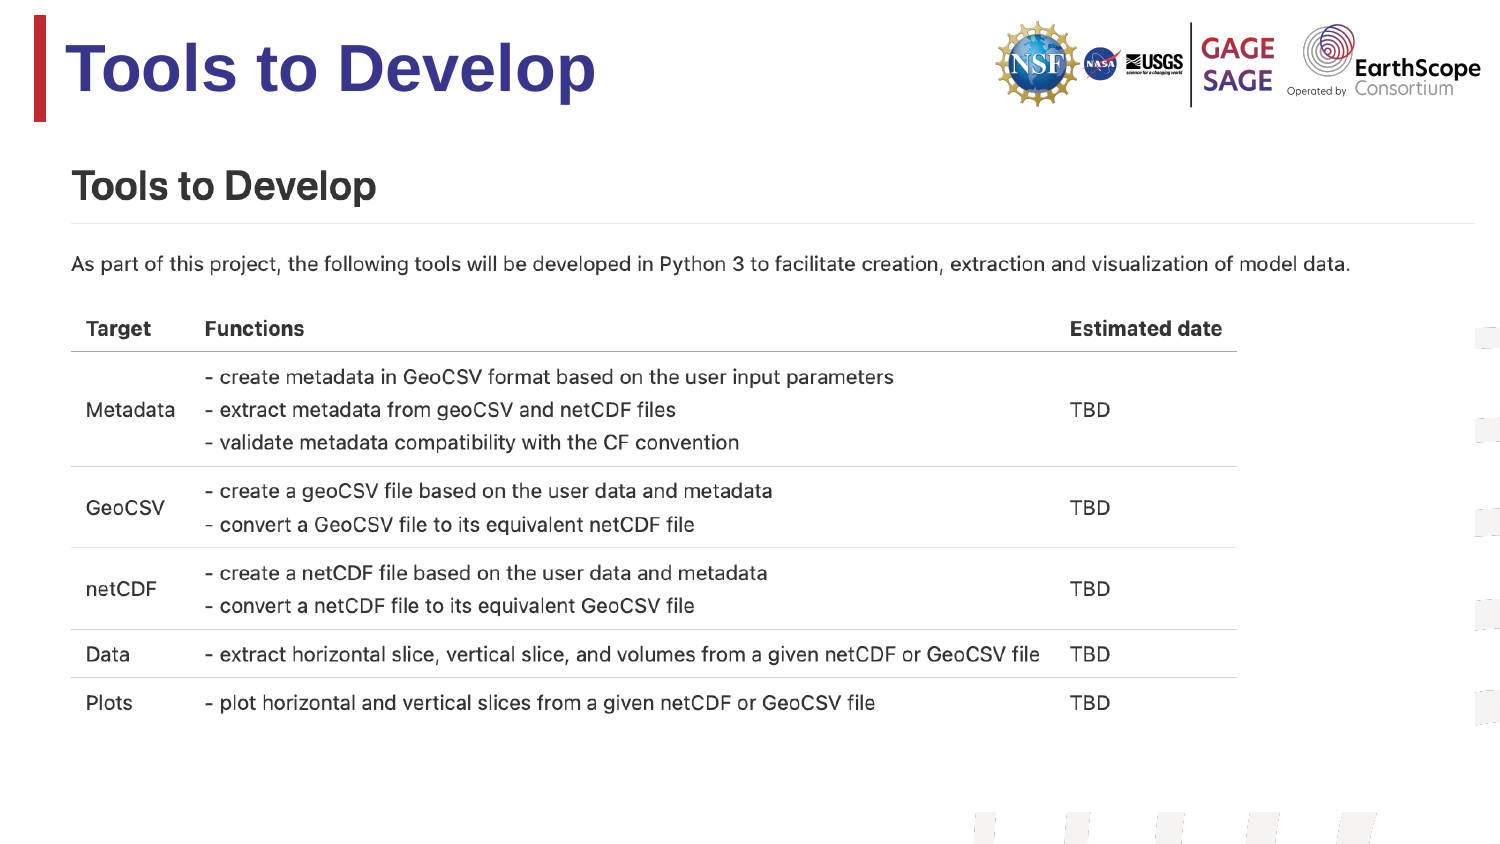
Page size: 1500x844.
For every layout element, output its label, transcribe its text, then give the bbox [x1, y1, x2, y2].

picture [990, 16, 1488, 112]
picture [24, 148, 1500, 844]
title Tools to Develop [54, 16, 990, 124]
